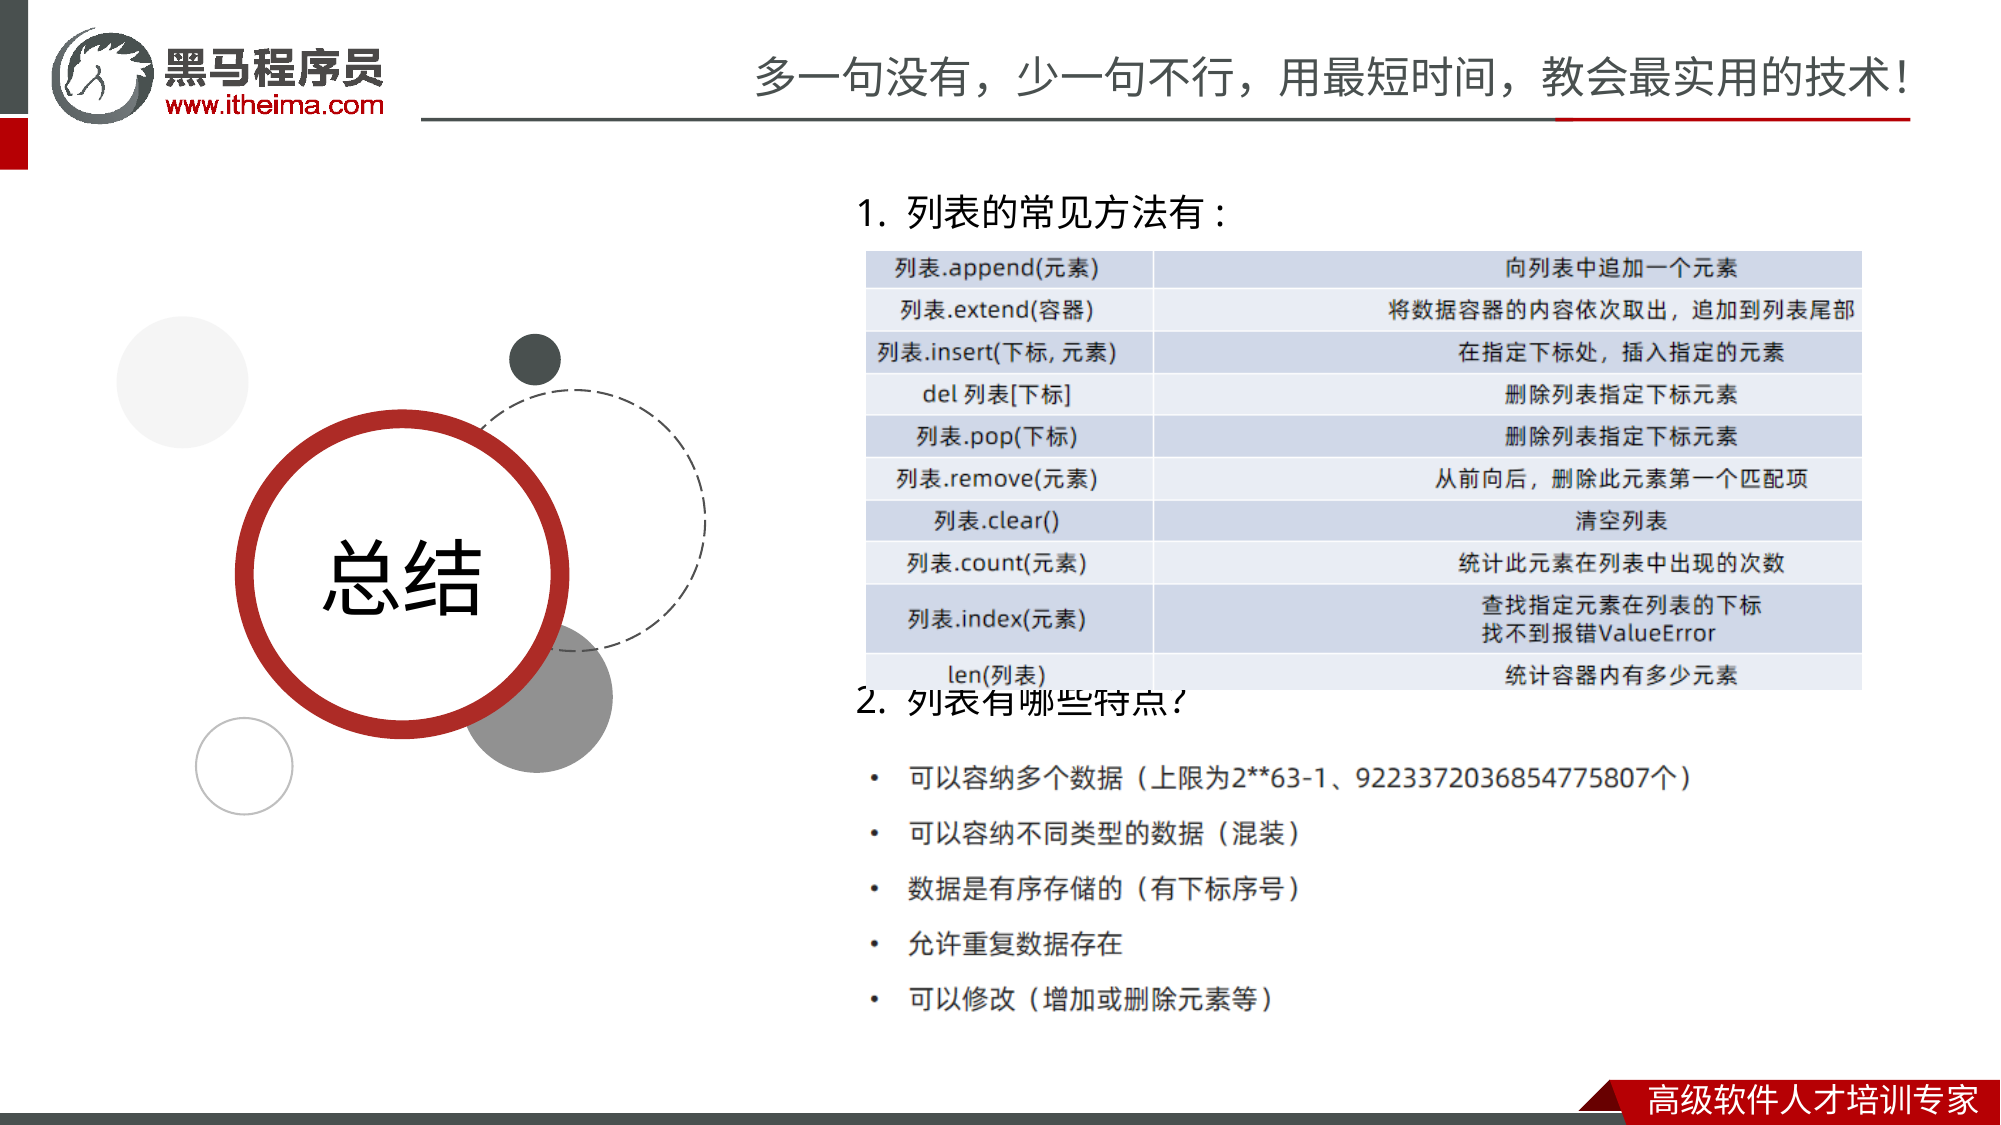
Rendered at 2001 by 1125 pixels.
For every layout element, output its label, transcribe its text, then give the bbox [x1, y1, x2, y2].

picture [866, 250, 1863, 691]
picture [866, 756, 1695, 1026]
picture [50, 26, 384, 125]
list 1. 列表的常见方法有: 2. 列表有哪些特点？ [840, 174, 1786, 639]
